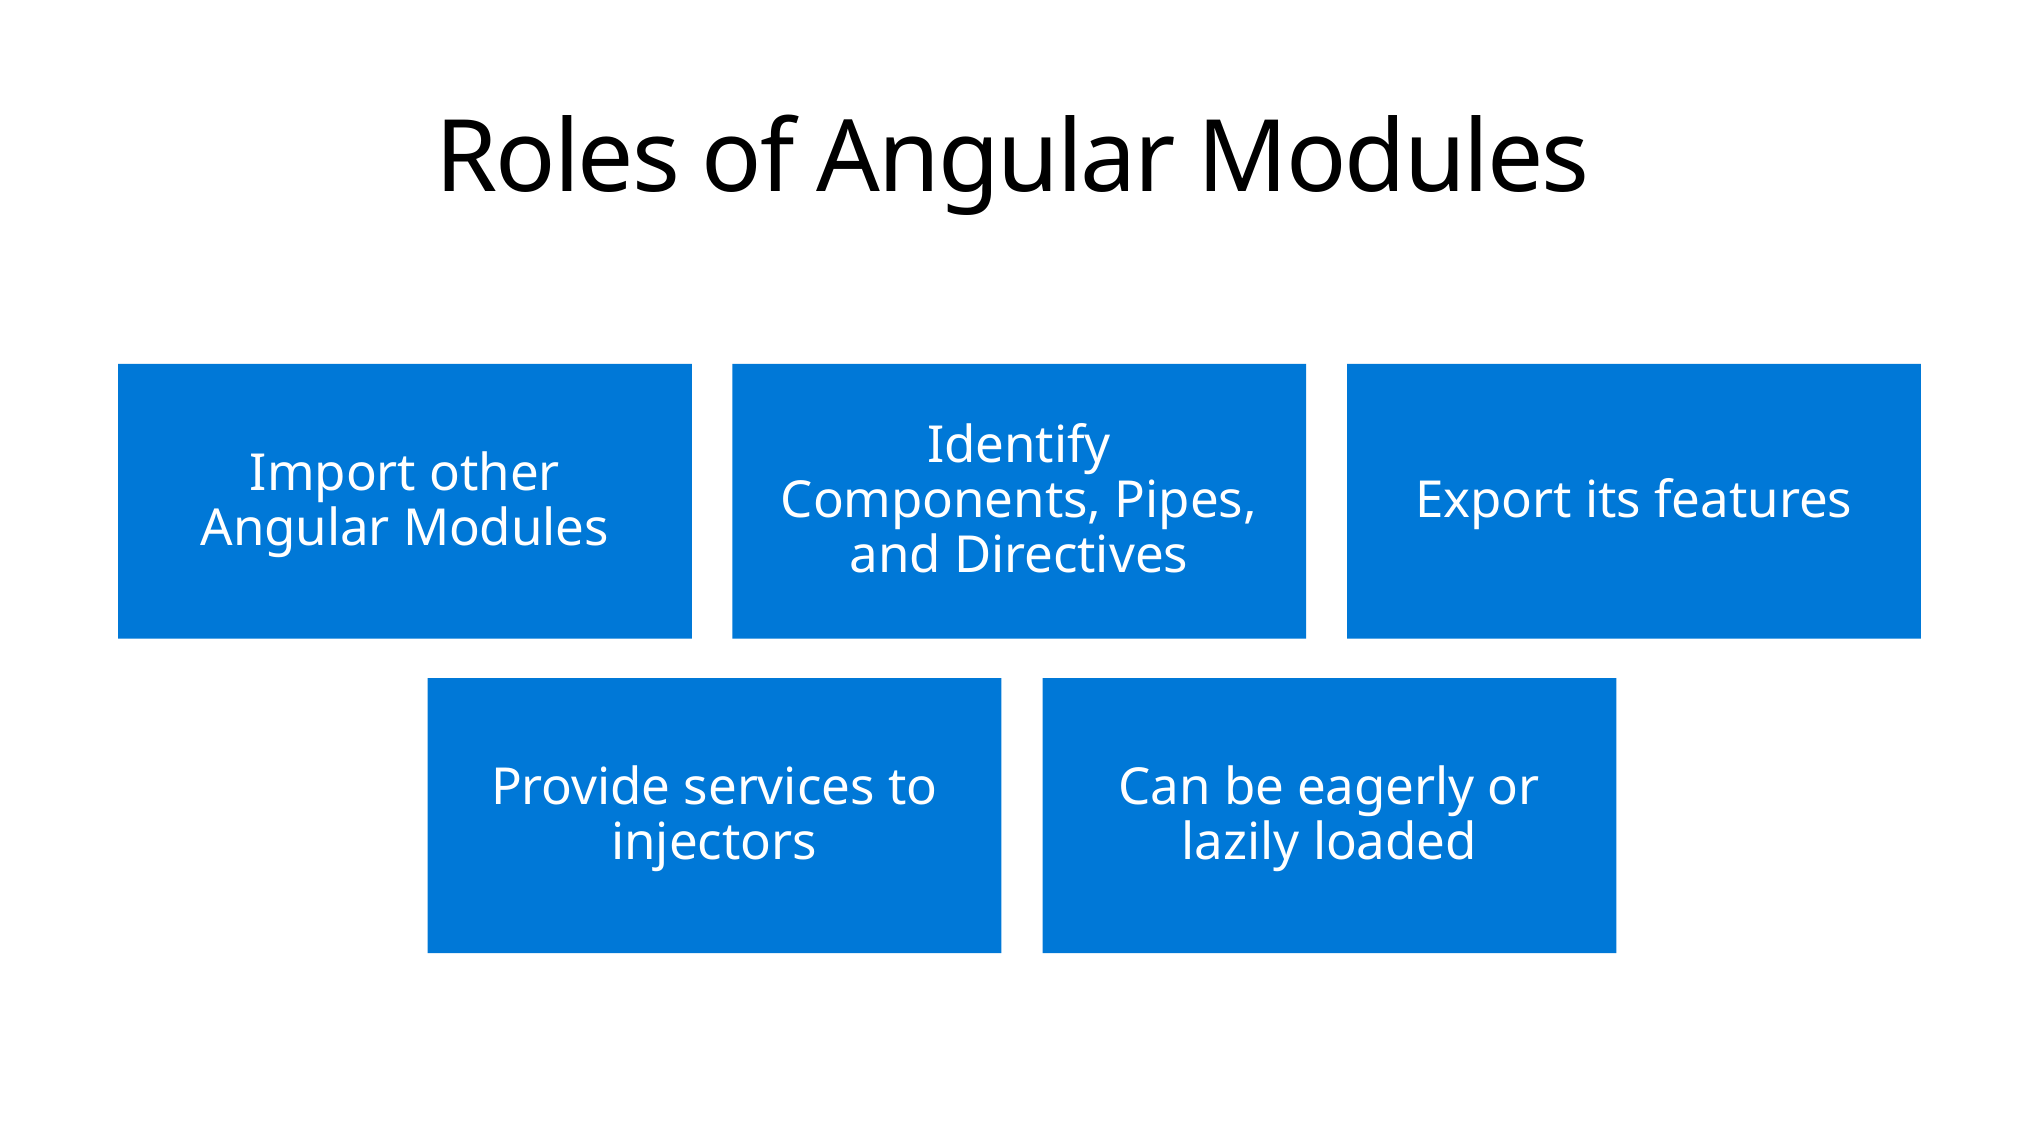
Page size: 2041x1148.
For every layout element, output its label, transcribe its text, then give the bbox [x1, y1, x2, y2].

title Roles of Angular Modules [118, 98, 1922, 172]
list Import other Angular Modules [118, 363, 692, 639]
list Can be eagerly or lazily loaded [1042, 678, 1617, 954]
list Export its features [1347, 363, 1921, 639]
list Identify Components, Pipes, and Directives [732, 363, 1307, 639]
list Provide services to injectors [427, 678, 1002, 954]
